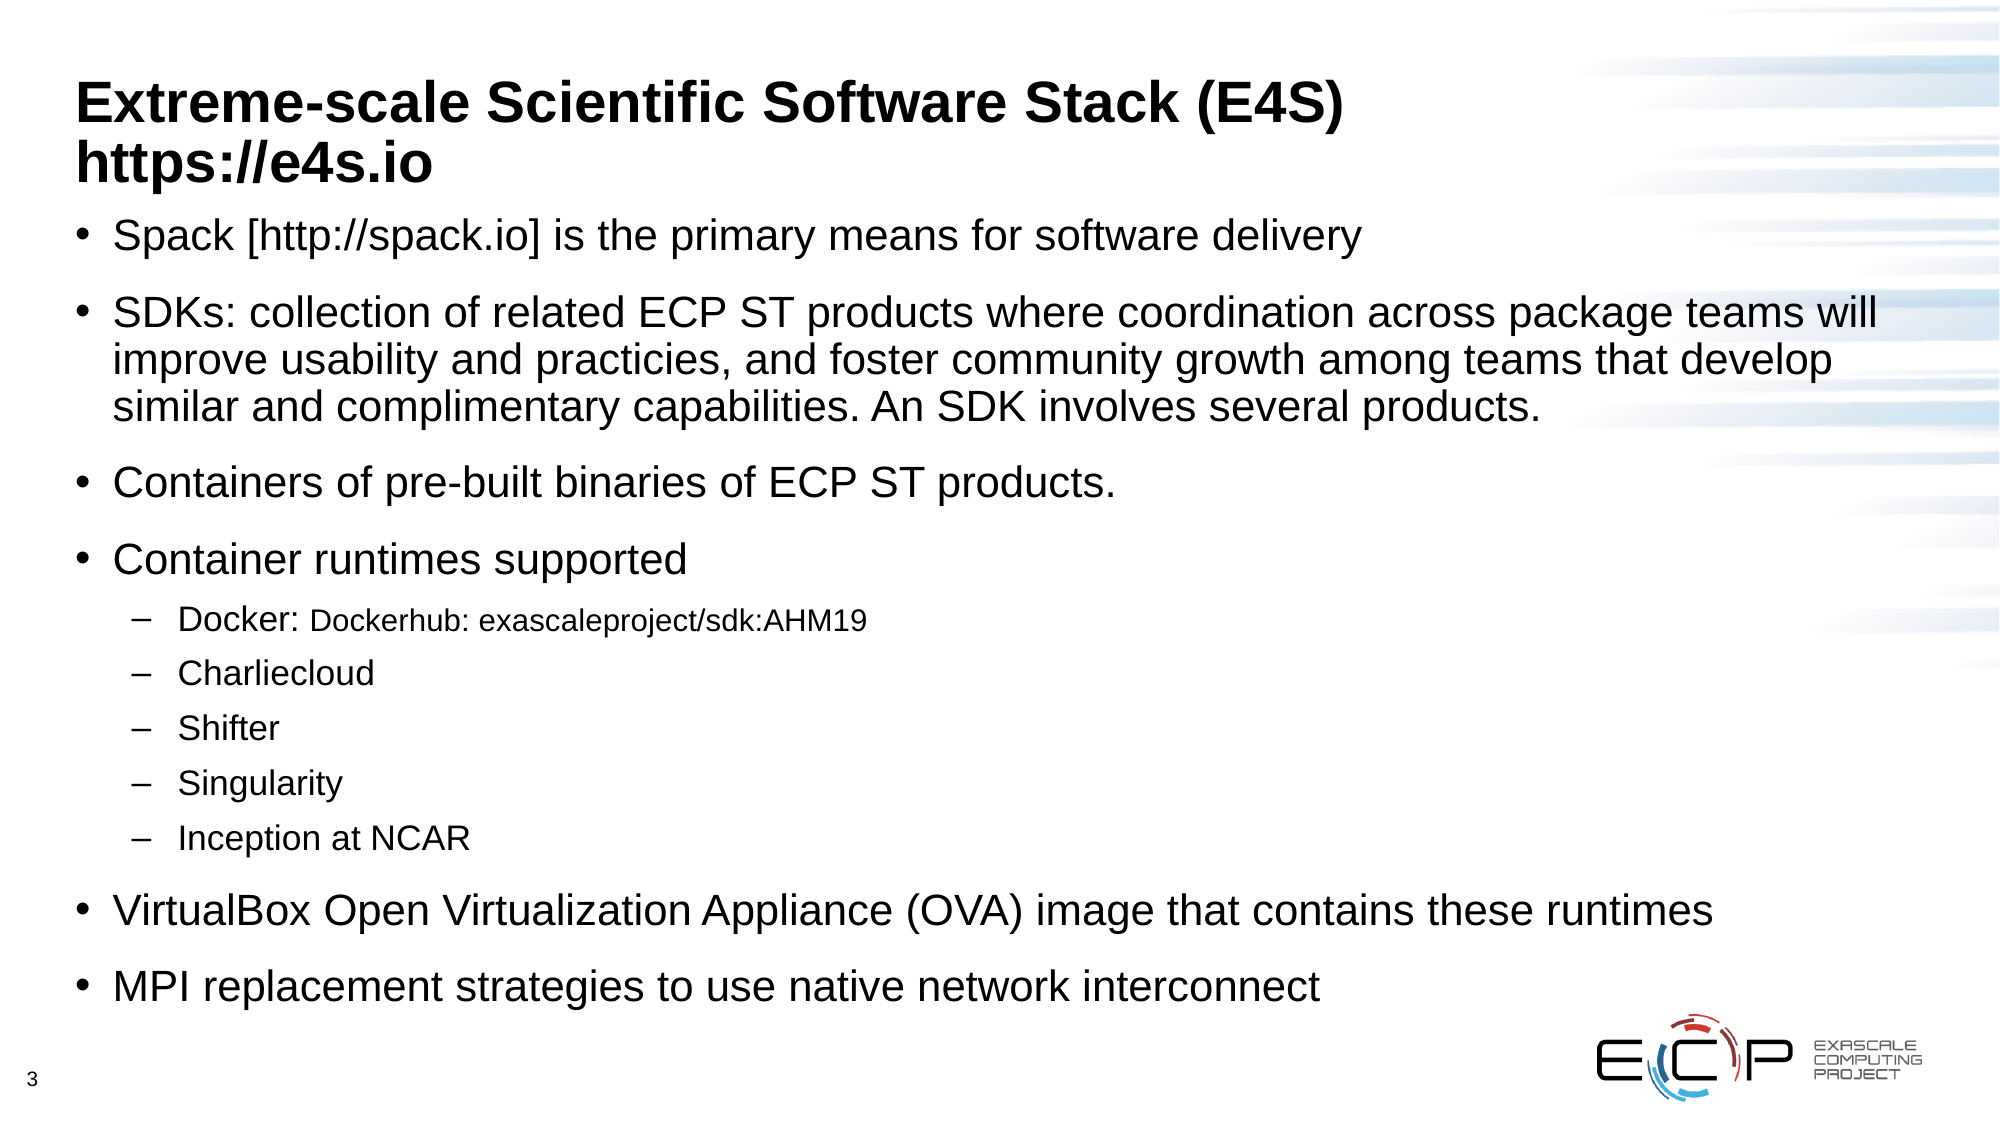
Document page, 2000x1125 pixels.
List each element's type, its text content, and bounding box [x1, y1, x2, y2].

picture [1531, 0, 2000, 669]
title Extreme-scale Scientific Software Stack (E4S) https://e4s.io [59, 67, 1926, 205]
picture [1597, 1014, 1922, 1102]
list Spack [http://spack.io] is the primary means for software delivery SDKs: collection of related ECP ST products where coordination across package teams will improve usability and practicies, and foster community growth among teams that develop similar and complimentary capabilities. An SDK involves several products. Containers of pre-built binaries of ECP ST products. Container runtimes supported Docker: Dockerhub: exascaleproject/sdk:AHM19 Charliecloud Shifter Singularity Inception at NCAR VirtualBox Open Virtualization Appliance (OVA) image that contains these runtimes MPI replacement strategies to use native network interconnect [59, 205, 1926, 870]
